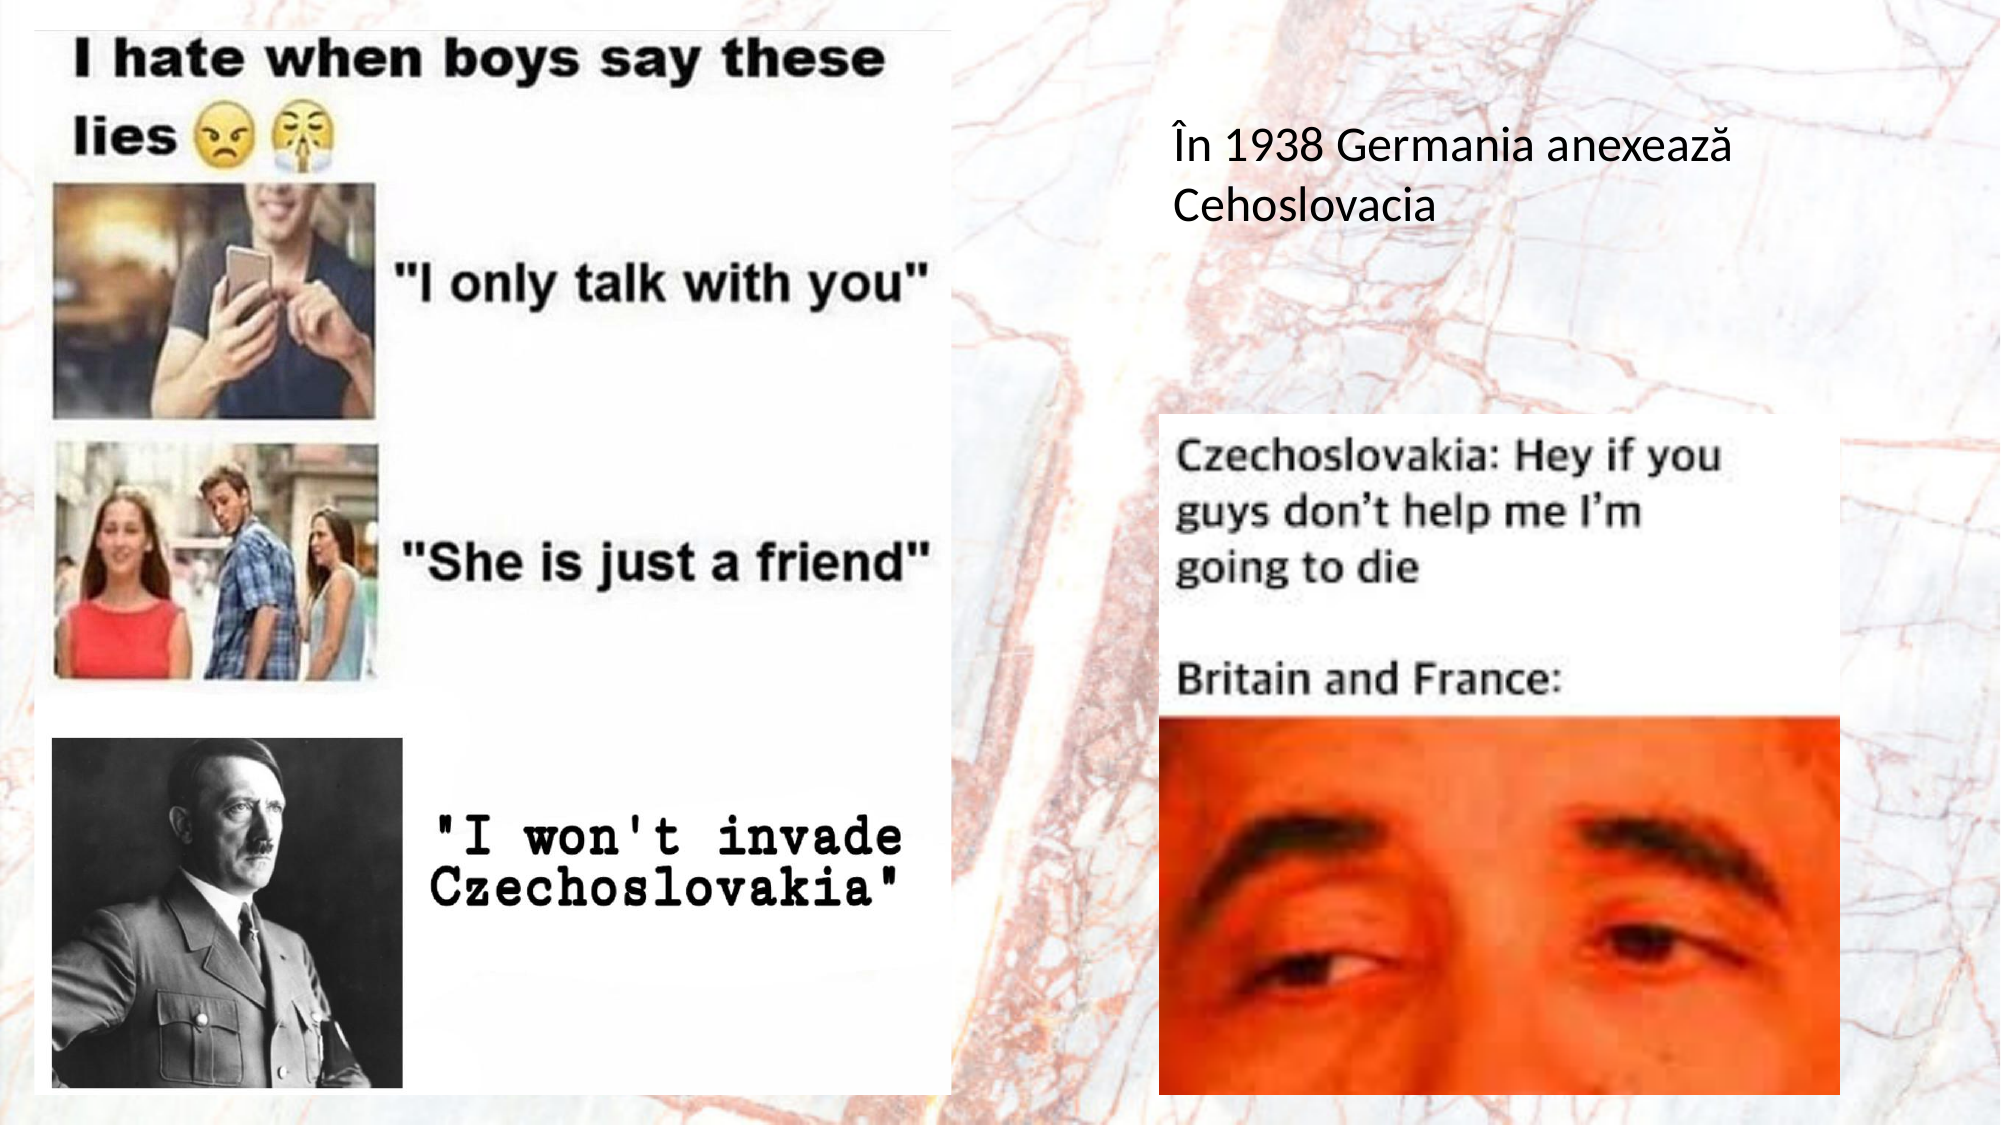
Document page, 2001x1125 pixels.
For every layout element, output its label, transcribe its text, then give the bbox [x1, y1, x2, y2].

text_box În 1938 Germania anexează Cehoslovacia [1159, 104, 1840, 239]
picture [0, 0, 2001, 1125]
